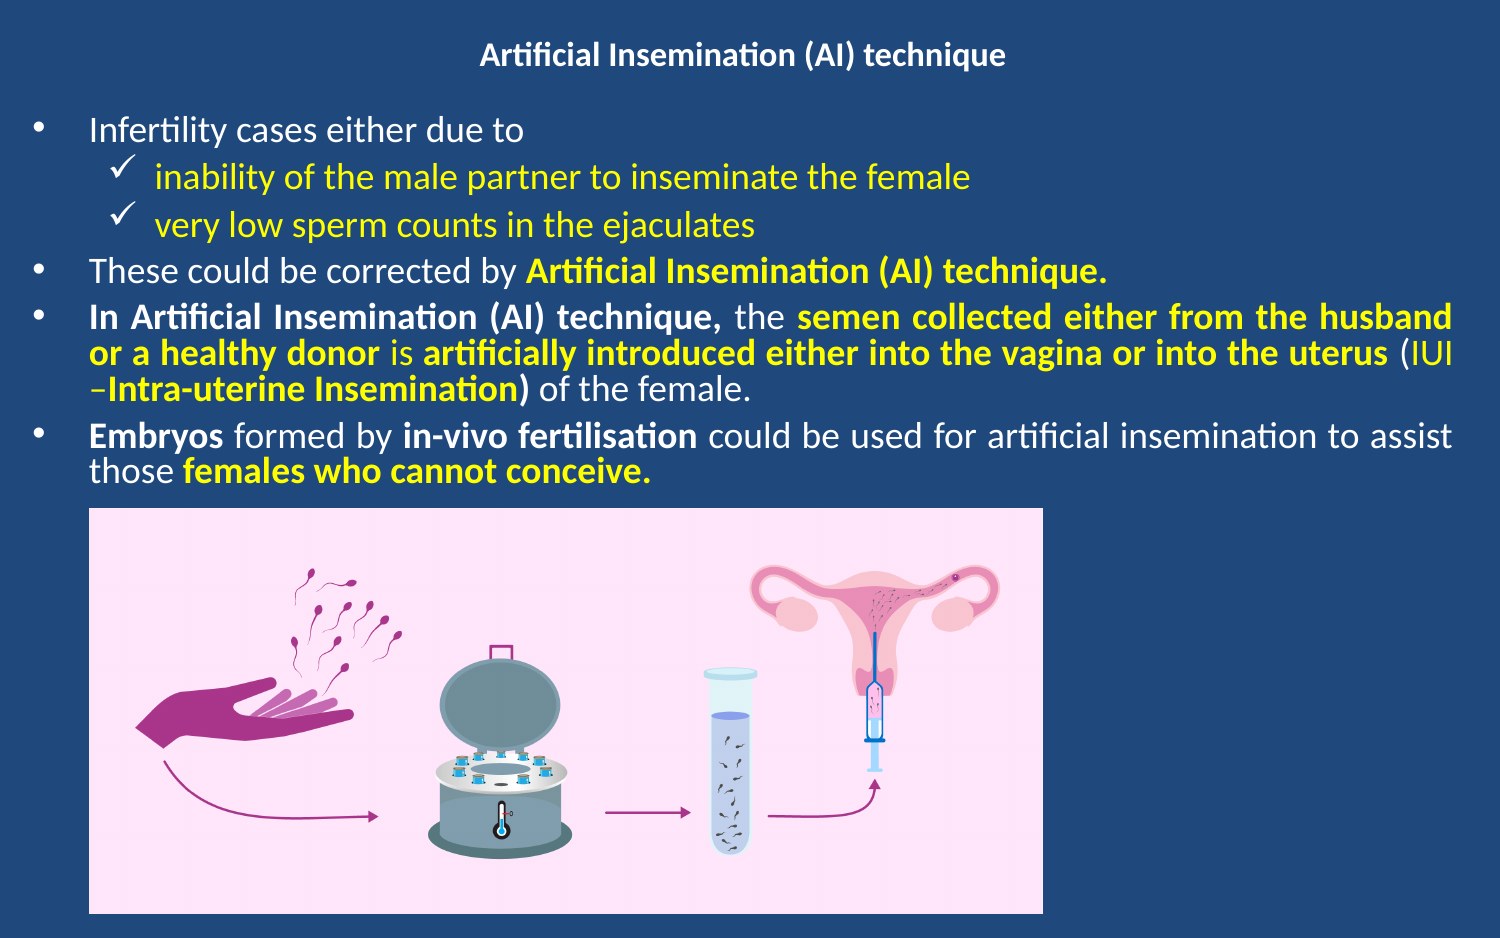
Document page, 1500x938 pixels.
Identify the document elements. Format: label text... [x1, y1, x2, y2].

list Infertility cases either due to inability of the male partner to inseminate the female very low sperm counts in the ejaculates These could be corrected by Artificial Insemination (AI) technique. In Artificial Insemination (AI) technique, the semen collected either from the husband or a healthy donor is artificially introduced either into the vagina or into the uterus (IUI –Intra-uterine Insemination) of the female. Embryos formed by in-vivo fertilisation could be used for artificial insemination to assist those females who cannot conceive. [17, 105, 1469, 725]
title Artificial Insemination (AI) technique [17, 24, 1469, 81]
picture [88, 508, 1043, 914]
